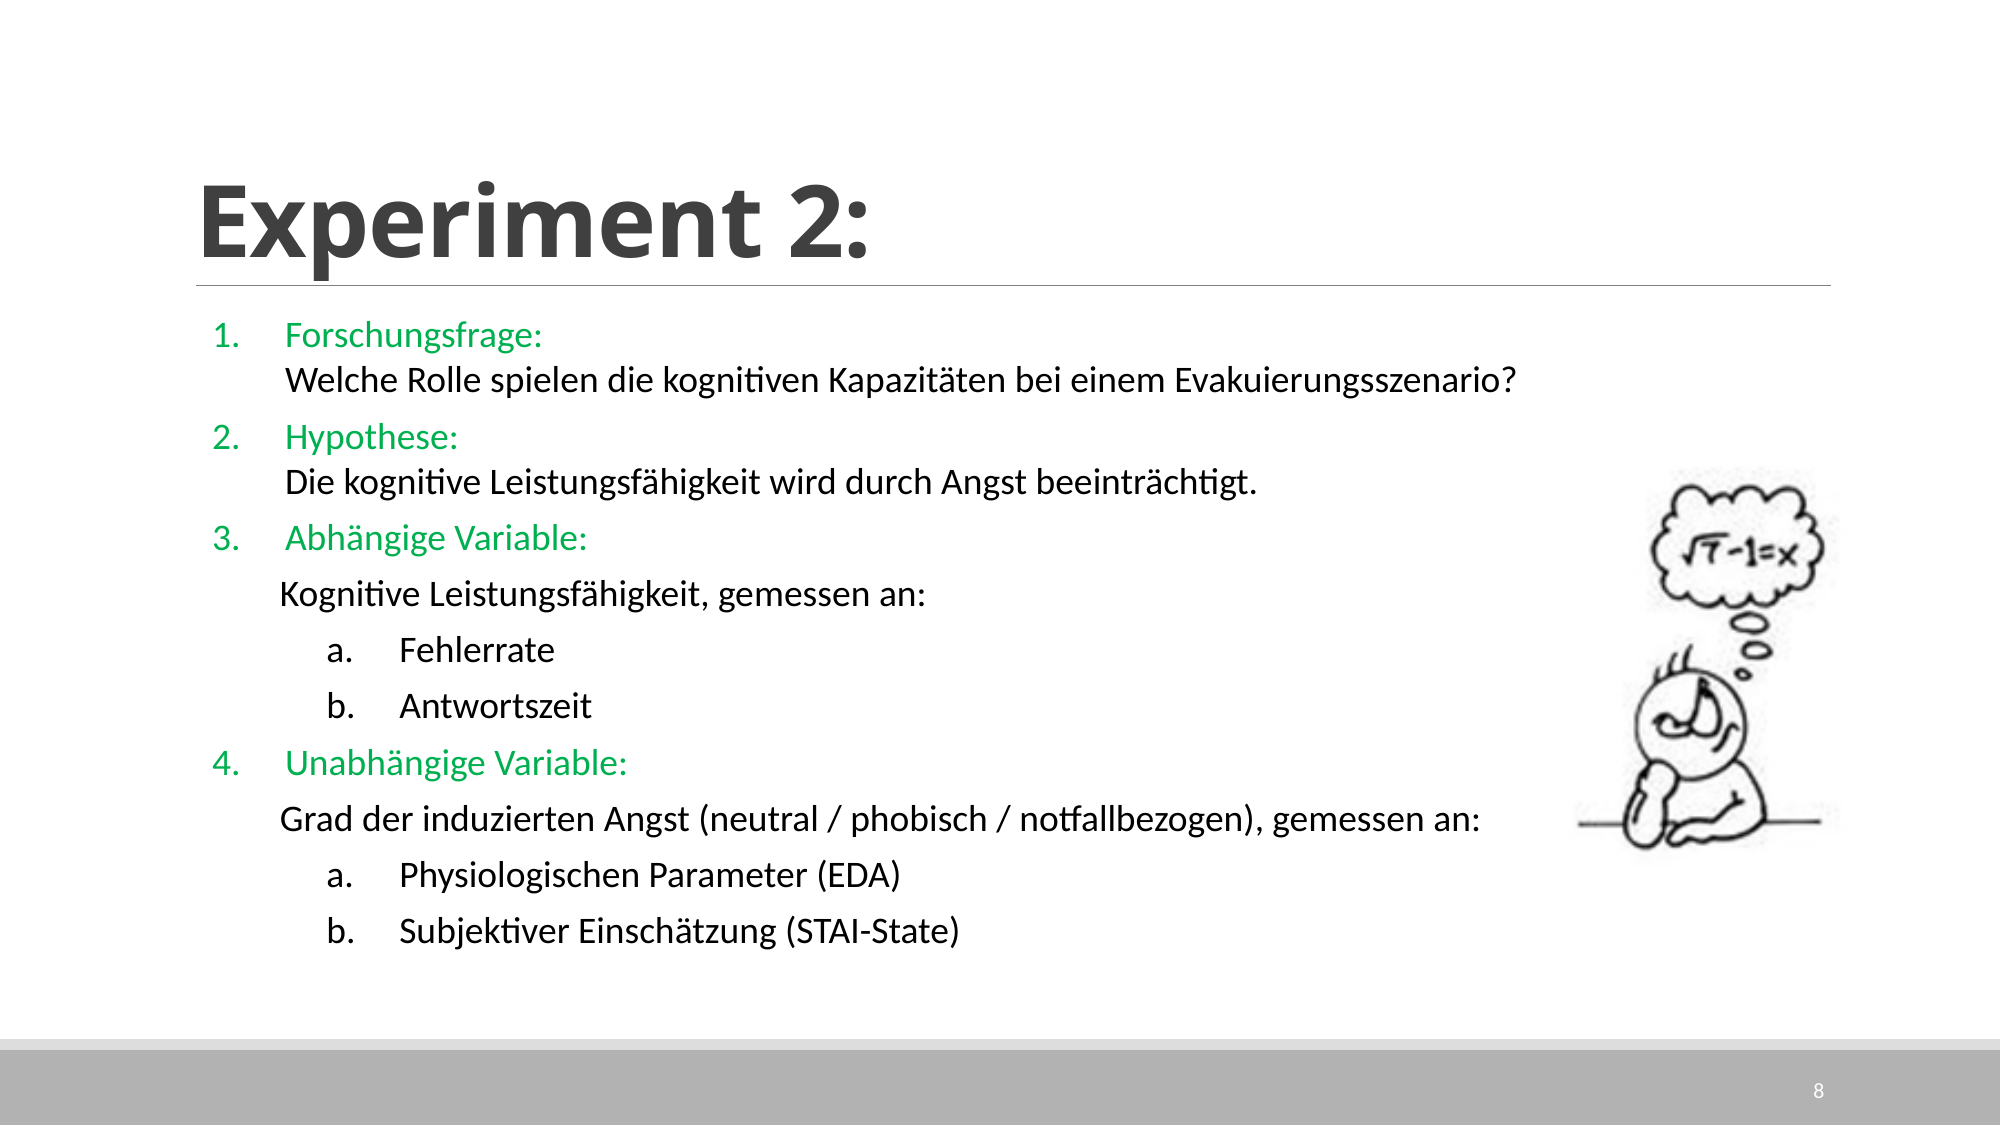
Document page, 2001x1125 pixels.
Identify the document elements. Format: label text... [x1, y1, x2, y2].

title Experiment 2: [180, 47, 1830, 285]
picture [1509, 458, 1919, 887]
slide_number 7 [1624, 1059, 1840, 1120]
list Forschungsfrage: Welche Rolle spielen die kognitiven Kapazitäten bei einem Evakuierungsszenario? Hypothese: Die kognitive Leistungsfähigkeit wird durch Angst beeinträchtigt. Abhängige Variable: Kognitive Leistungsfähigkeit, gemessen an: Fehlerrate Antwortszeit Unabhängige Variable: Grad der induzierten Angst (neutral / phobisch / notfallbezogen), gemessen an: Physiologischen Parameter (EDA) Subjektiver Einschätzung (STAI-State) [180, 302, 1830, 963]
